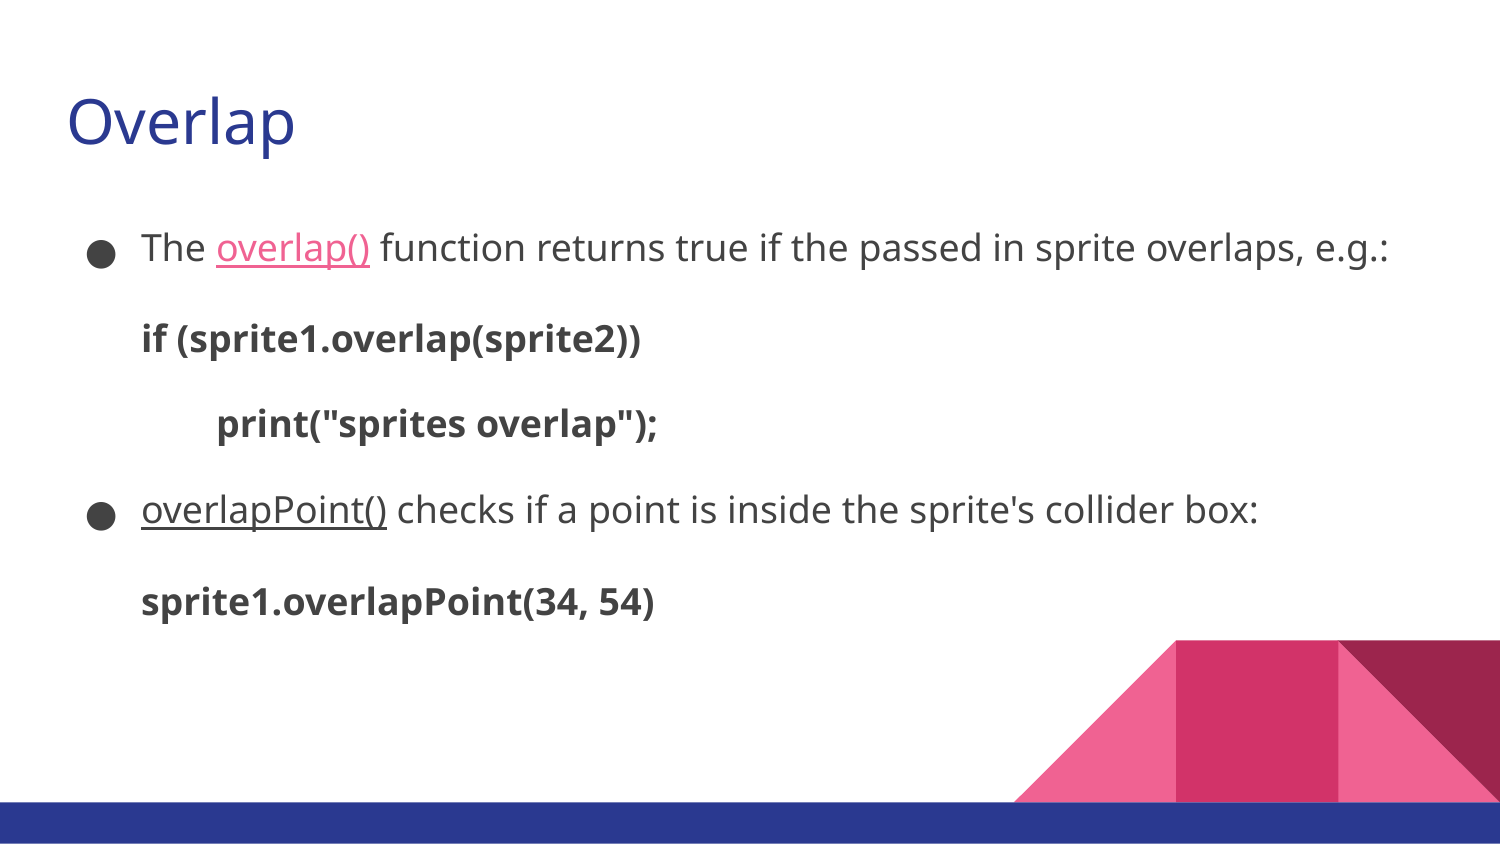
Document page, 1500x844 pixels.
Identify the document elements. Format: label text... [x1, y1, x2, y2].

title Overlap [51, 67, 1449, 167]
list The overlap() function returns true if the passed in sprite overlaps, e.g.: if (sprite1.overlap(sprite2)) print("sprites overlap"); overlapPoint() checks if a point is inside the sprite's collider box: sprite1.overlapPoint(34, 54) [51, 201, 1449, 750]
